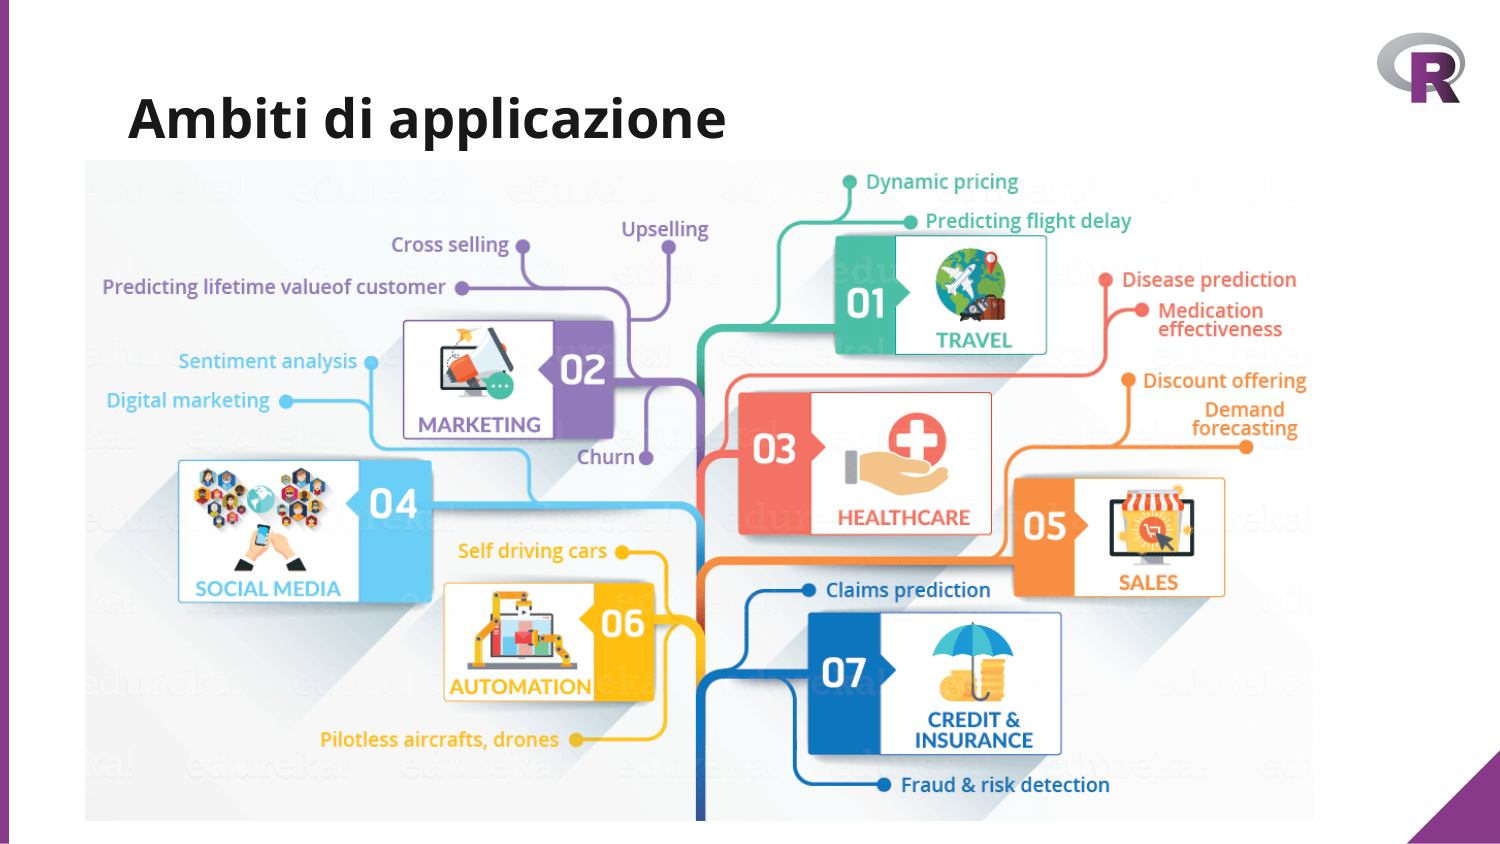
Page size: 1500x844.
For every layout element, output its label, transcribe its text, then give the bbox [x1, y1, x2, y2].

picture [1367, 14, 1475, 122]
picture [85, 159, 1314, 822]
title Ambiti di applicazione [113, 69, 904, 158]
